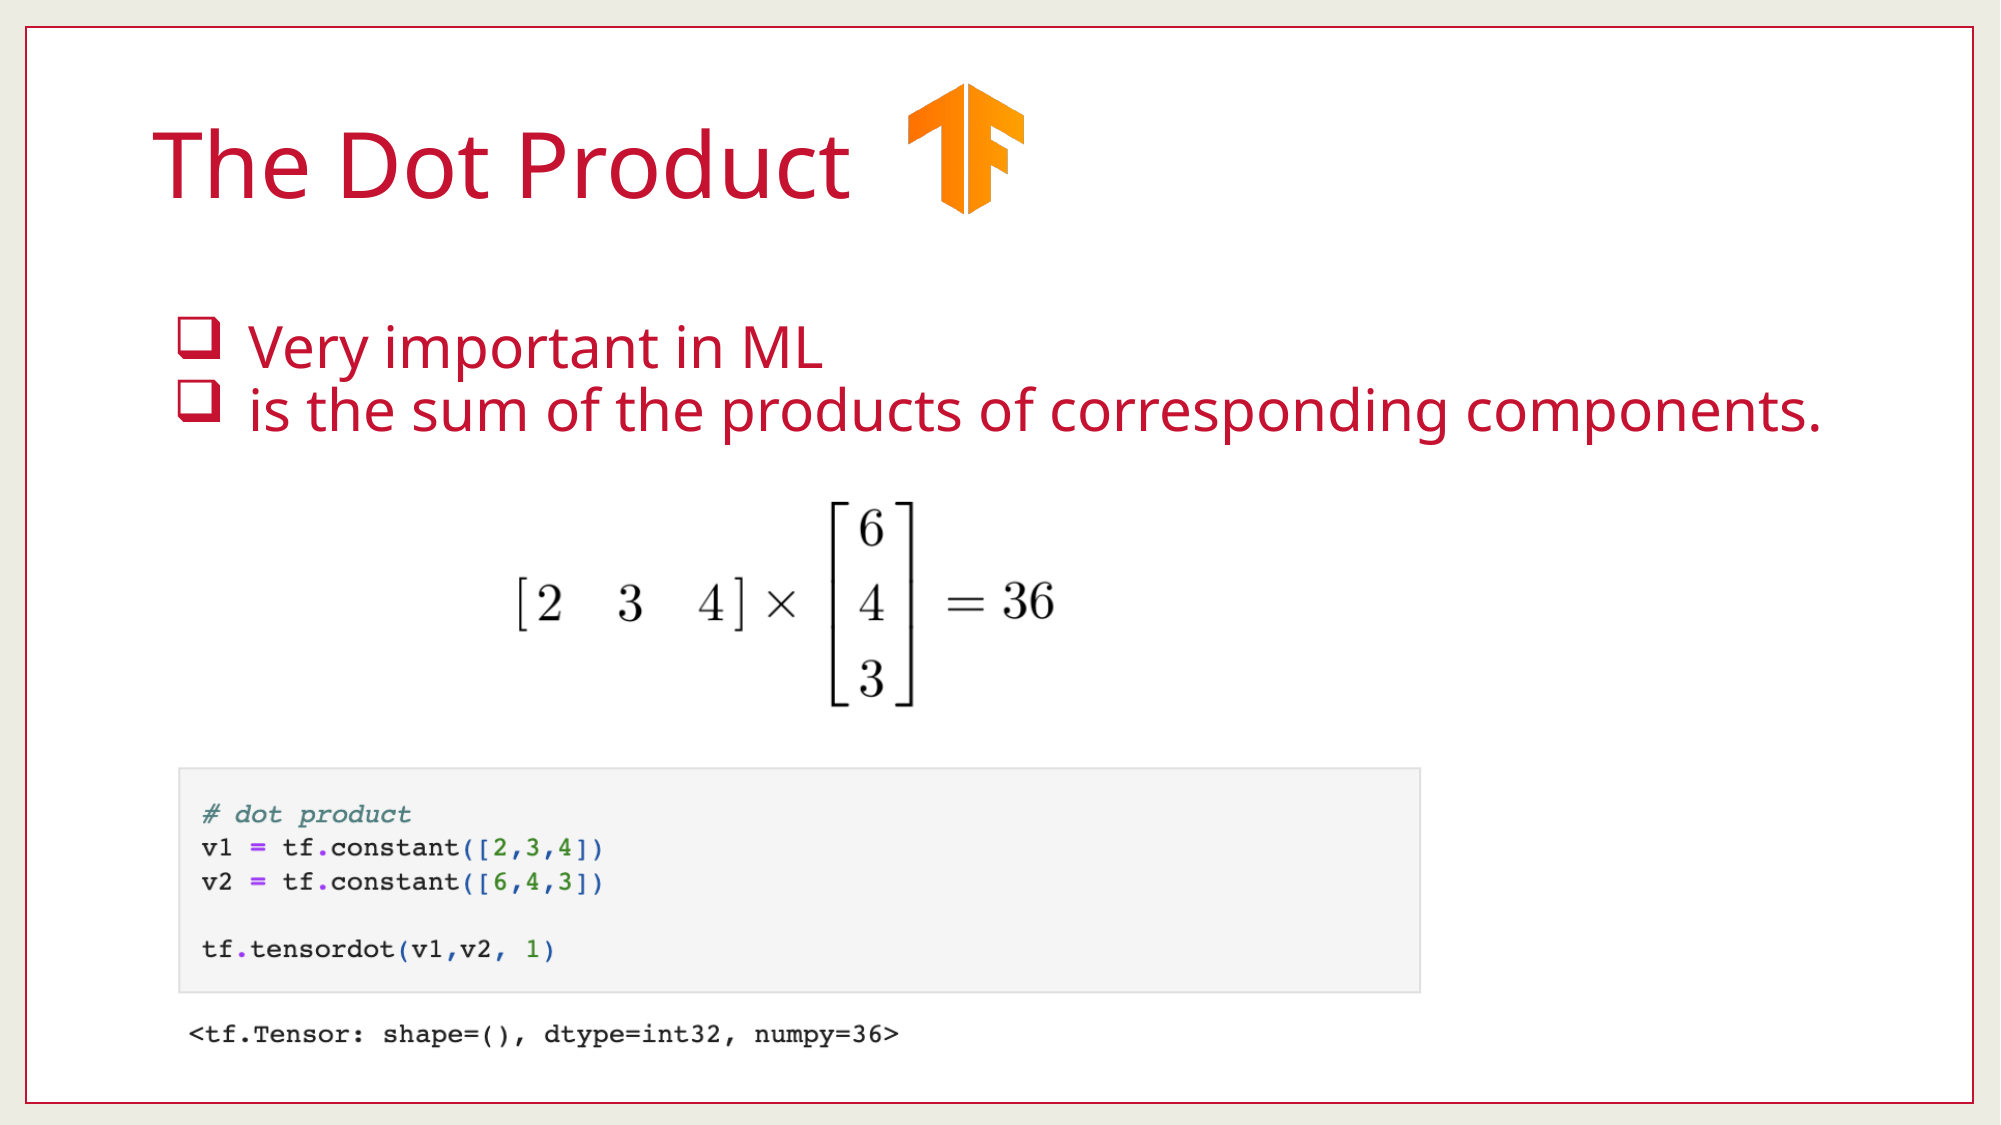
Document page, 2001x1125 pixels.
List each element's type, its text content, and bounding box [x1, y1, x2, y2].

list Very important in ML is the sum of the products of corresponding components. [158, 310, 1976, 1025]
picture [170, 476, 1446, 1066]
picture [899, 82, 1032, 215]
title The Dot Product [137, 59, 1863, 278]
